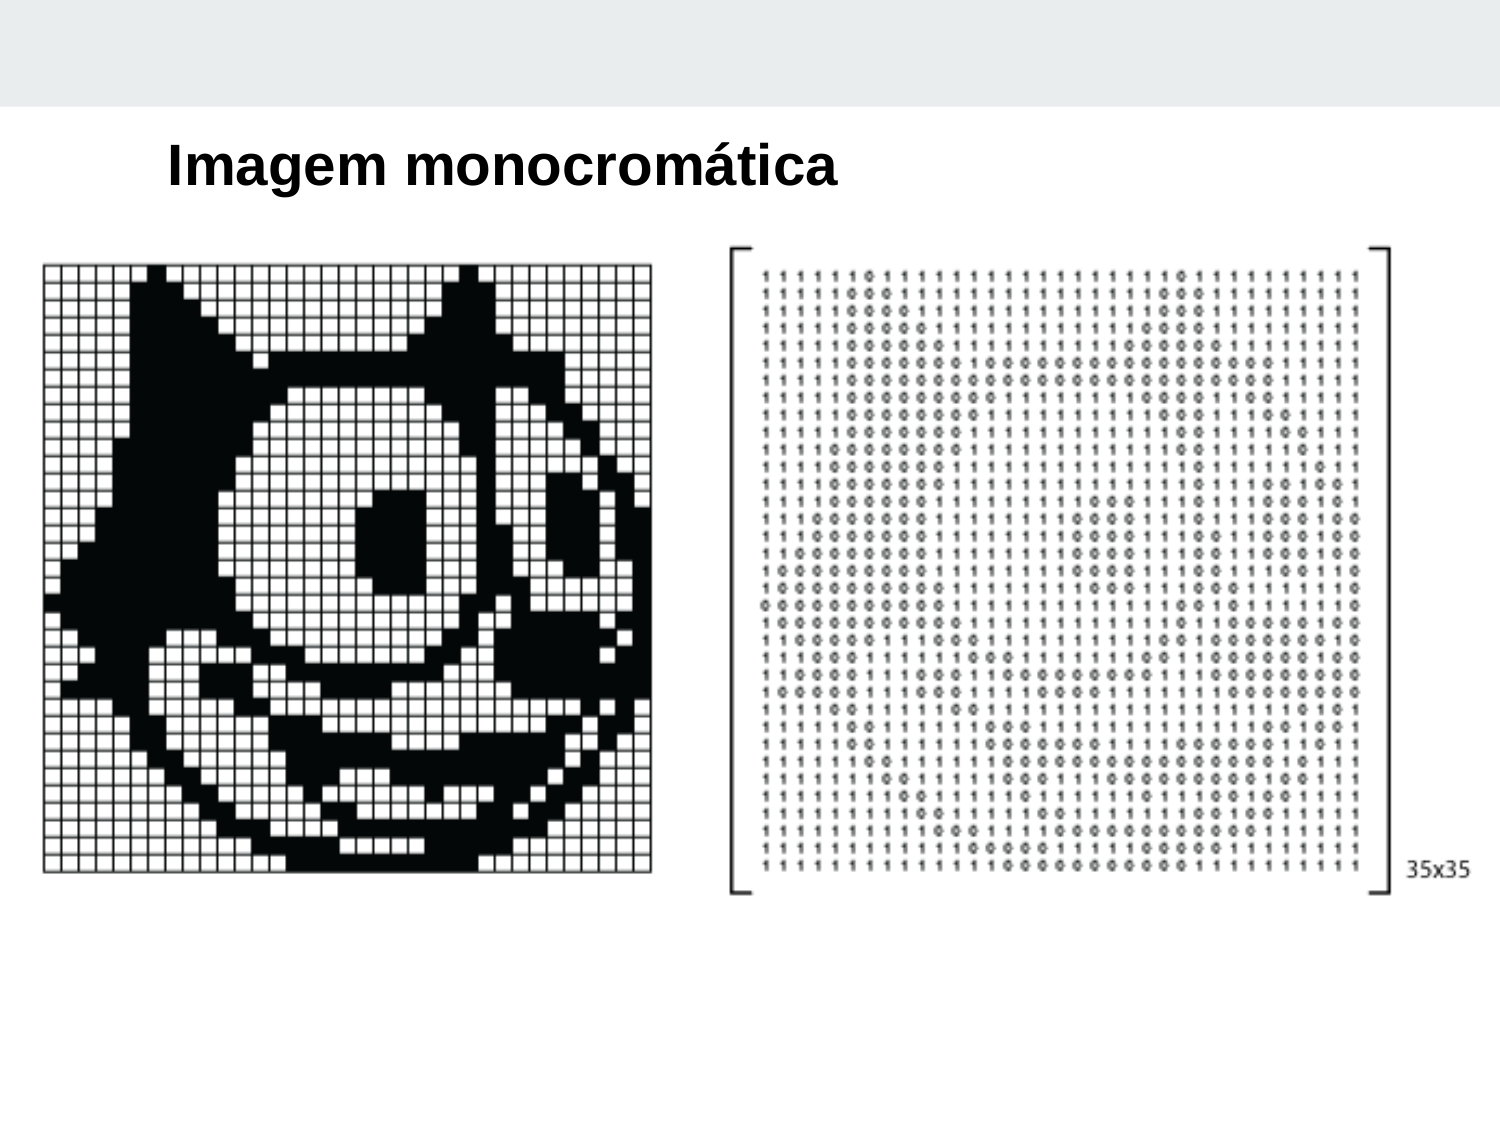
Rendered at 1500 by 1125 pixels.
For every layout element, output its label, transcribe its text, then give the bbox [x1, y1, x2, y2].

picture [24, 235, 1491, 914]
text_box Imagem monocromática [153, 114, 1375, 211]
